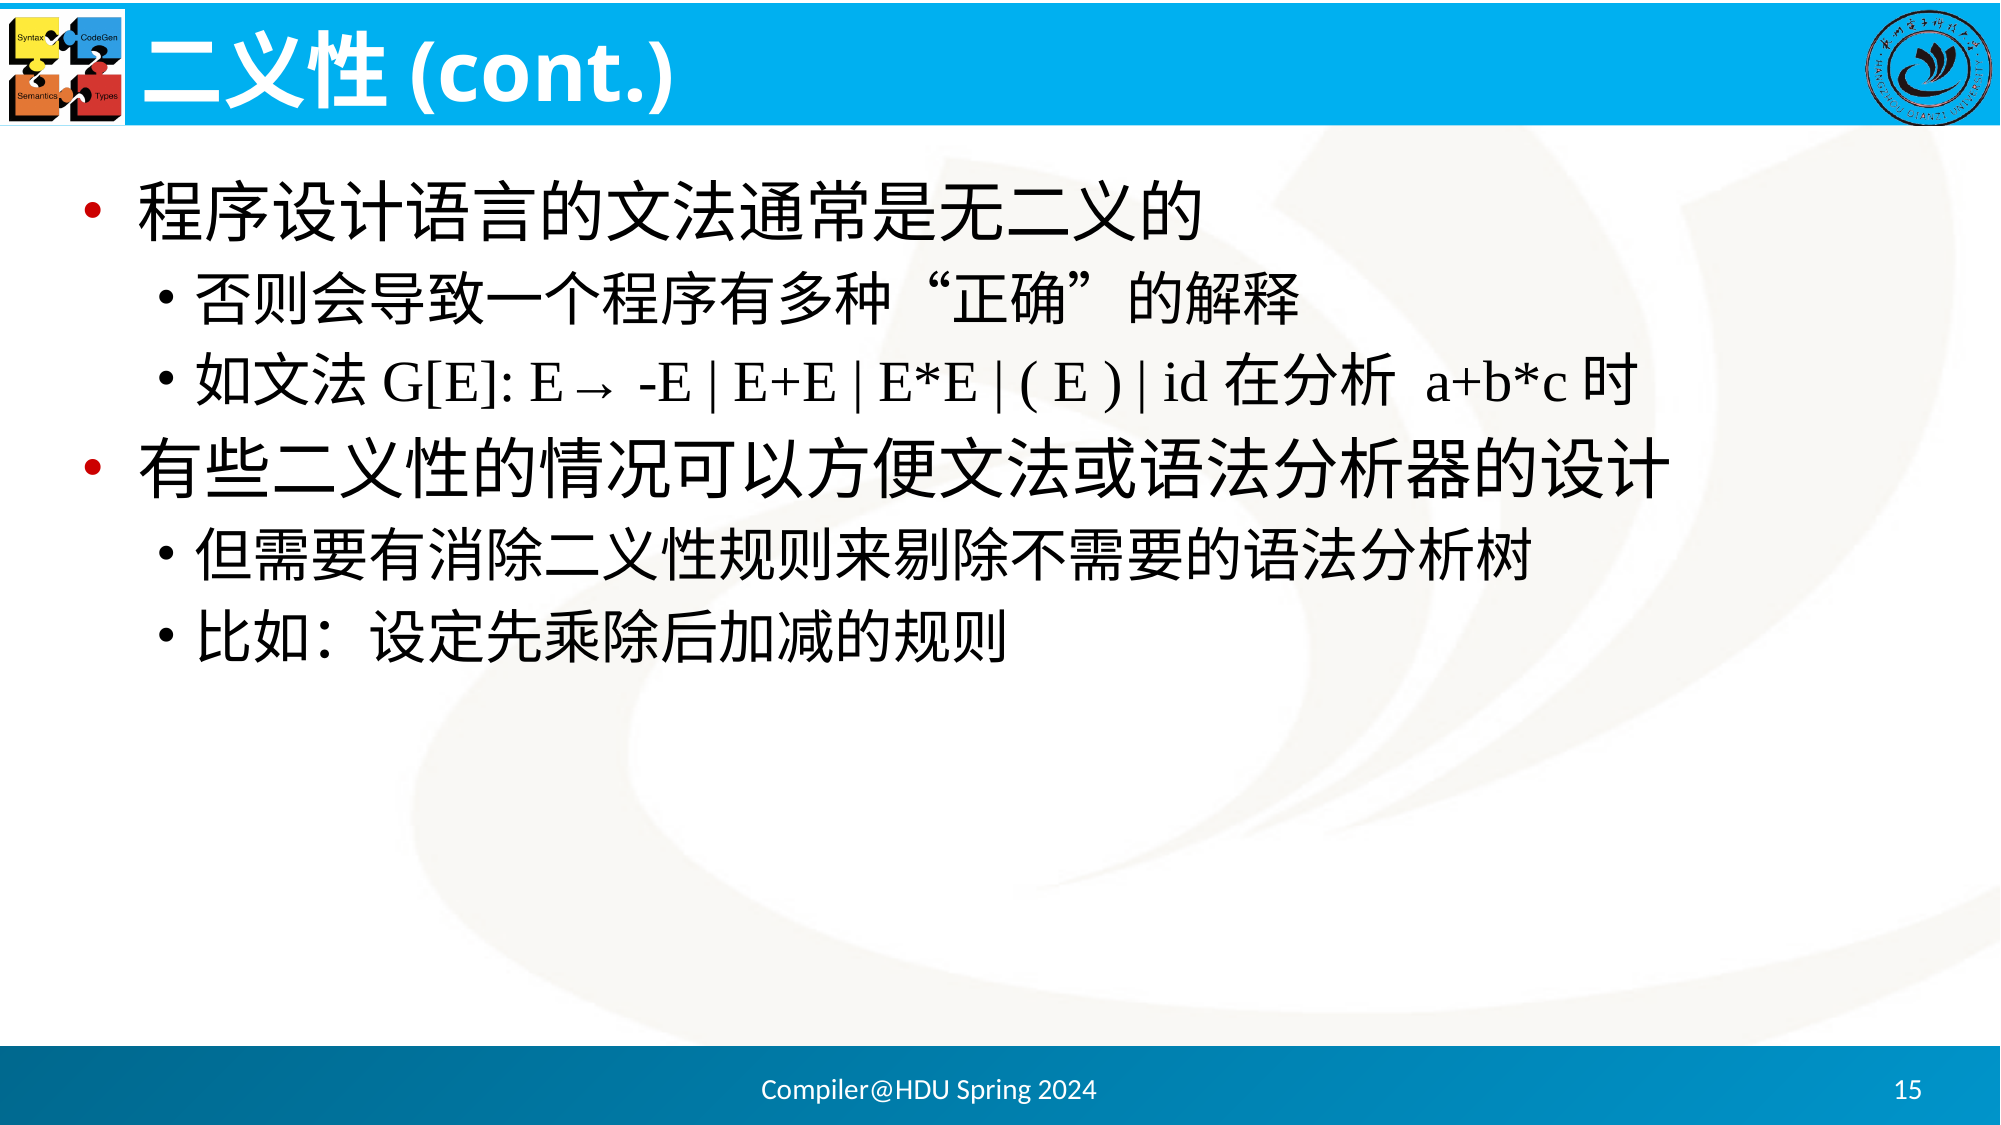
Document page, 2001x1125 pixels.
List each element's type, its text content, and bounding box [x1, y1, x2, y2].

title 二义性(cont.) [125, 6, 1934, 126]
footer Compiler@HDU Spring 2024 [612, 1049, 1247, 1125]
list 程序设计语言的文法通常是无二义的 否则会导致一个程序有多种“正确”的解释 如文法G[E]: E→ -E | E+E | E*E | ( E ) | id在分析 a+b*c时 有些二义性的情况可以方便文法或语法分析器的设计 但需要有消除二义性规则来剔除不需要的语法分析树 比如：设定先乘除后加减的规则 [66, 162, 1934, 980]
slide_number 15 [1503, 1049, 1938, 1125]
